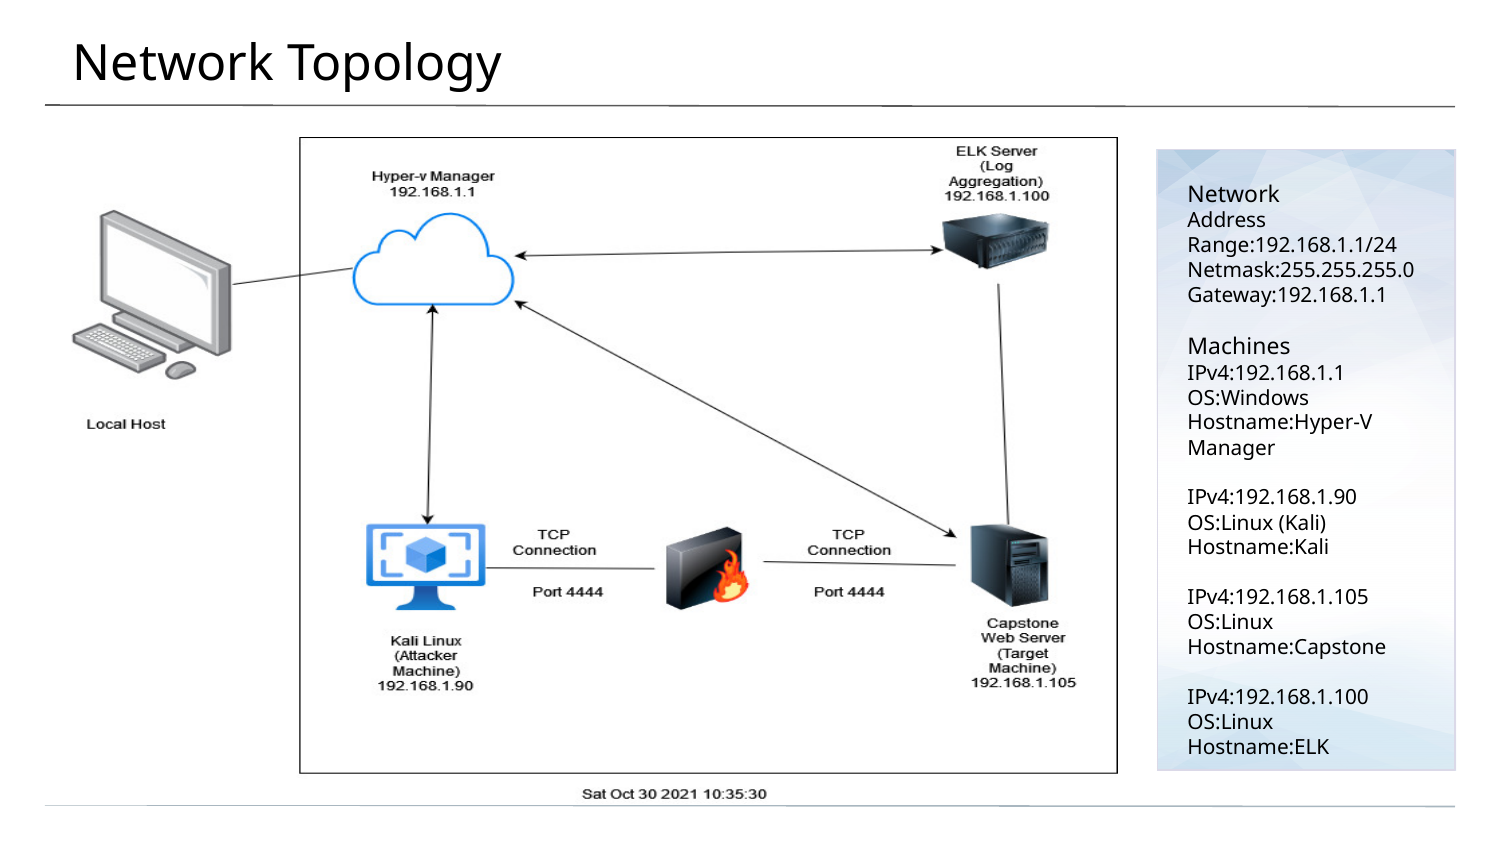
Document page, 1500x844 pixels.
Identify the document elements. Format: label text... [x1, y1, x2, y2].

subtitle Network Address Range:192.168.1.1/24 Netmask:255.255.255.0 Gateway:192.168.1.1 Machines IPv4:192.168.1.1 OS:Windows Hostname:Hyper-V Manager IPv4:192.168.1.90 OS:Linux (Kali) Hostname:Kali IPv4:192.168.1.105 OS:Linux Hostname:Capstone IPv4:192.168.1.100 OS:Linux Hostname:ELK [1157, 149, 1456, 771]
title Network Topology [0, 0, 1097, 88]
picture [18, 137, 1119, 805]
